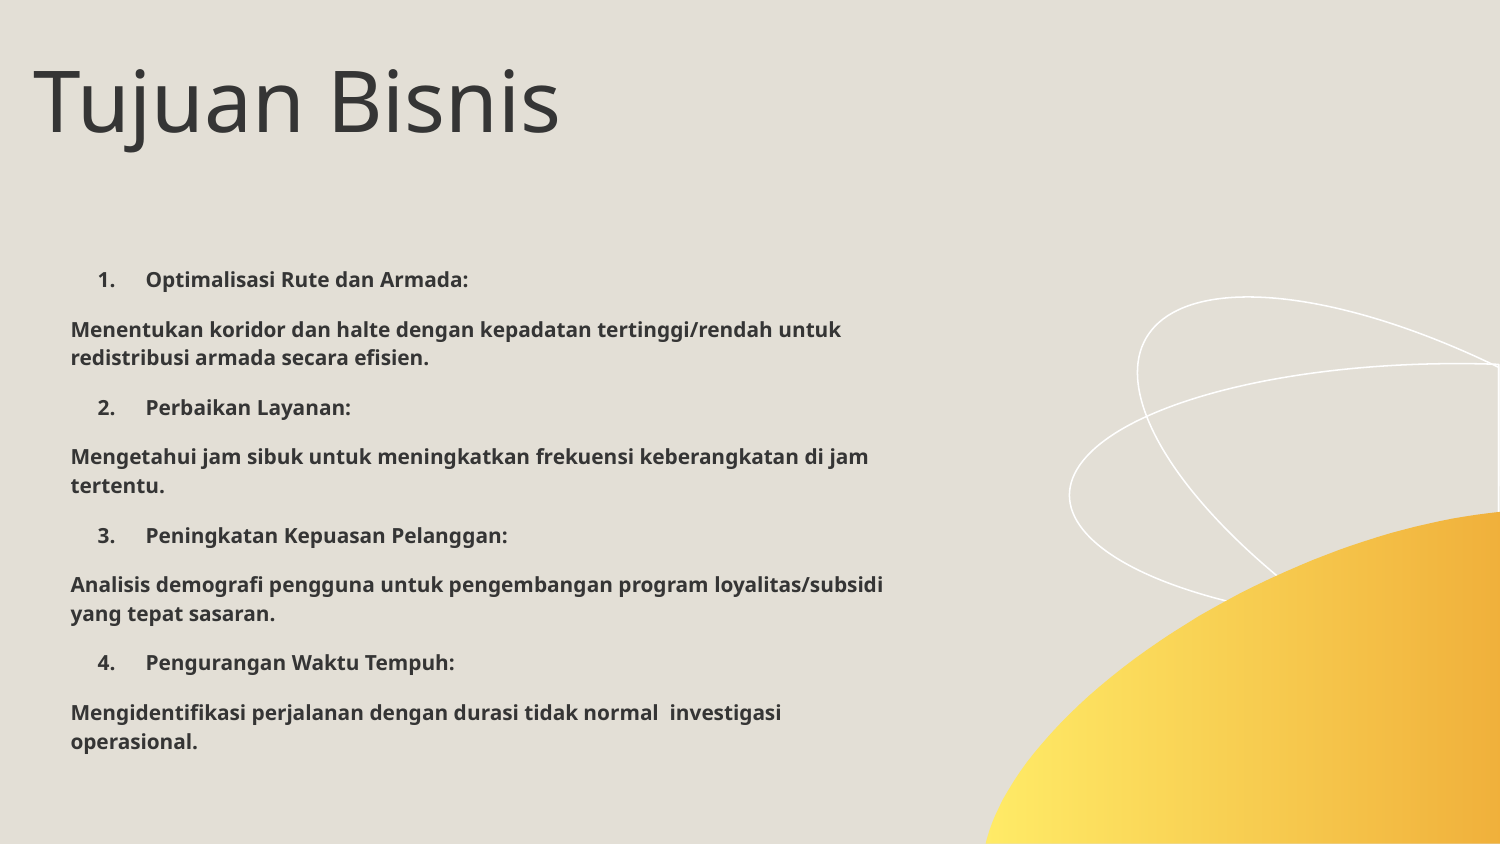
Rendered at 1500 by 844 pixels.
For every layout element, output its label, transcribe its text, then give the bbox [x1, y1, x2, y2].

subtitle Optimalisasi Rute dan Armada: Menentukan koridor dan halte dengan kepadatan tertinggi/rendah untuk redistribusi armada secara efisien. Perbaikan Layanan: Mengetahui jam sibuk untuk meningkatkan frekuensi keberangkatan di jam tertentu. Peningkatan Kepuasan Pelanggan: Analisis demografi pengguna untuk pengembangan program loyalitas/subsidi yang tepat sasaran. Pengurangan Waktu Tempuh: Mengidentifikasi perjalanan dengan durasi tidak normal investigasi operasional. [55, 187, 905, 769]
title Tujuan Bisnis [18, 66, 646, 159]
